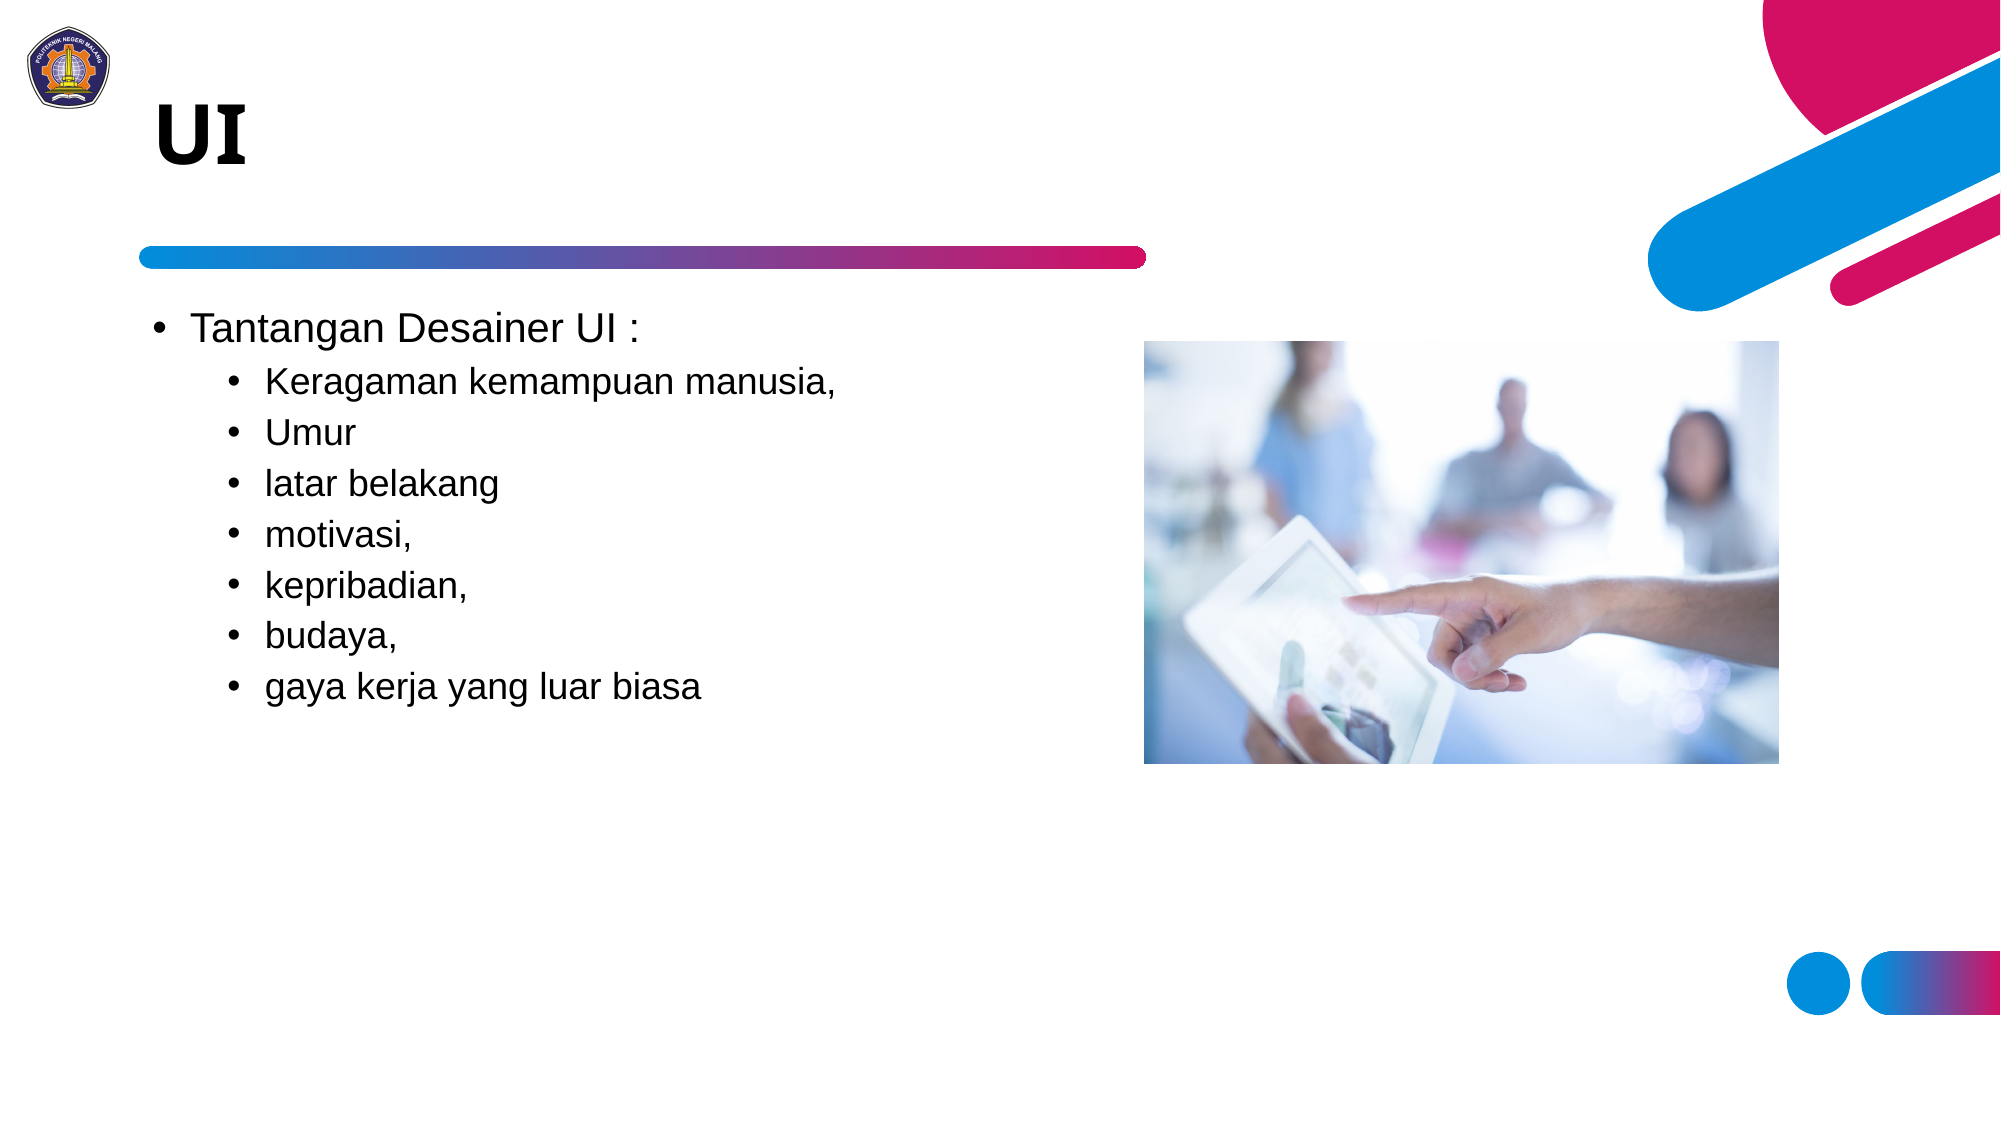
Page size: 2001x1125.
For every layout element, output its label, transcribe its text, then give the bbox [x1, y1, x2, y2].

picture [27, 26, 110, 109]
list Tantangan Desainer UI : Keragaman kemampuan manusia, Umur latar belakang motivasi, kepribadian, budaya, gaya kerja yang luar biasa [137, 299, 1863, 1014]
title UI [137, 59, 1623, 215]
picture [1144, 341, 1779, 765]
